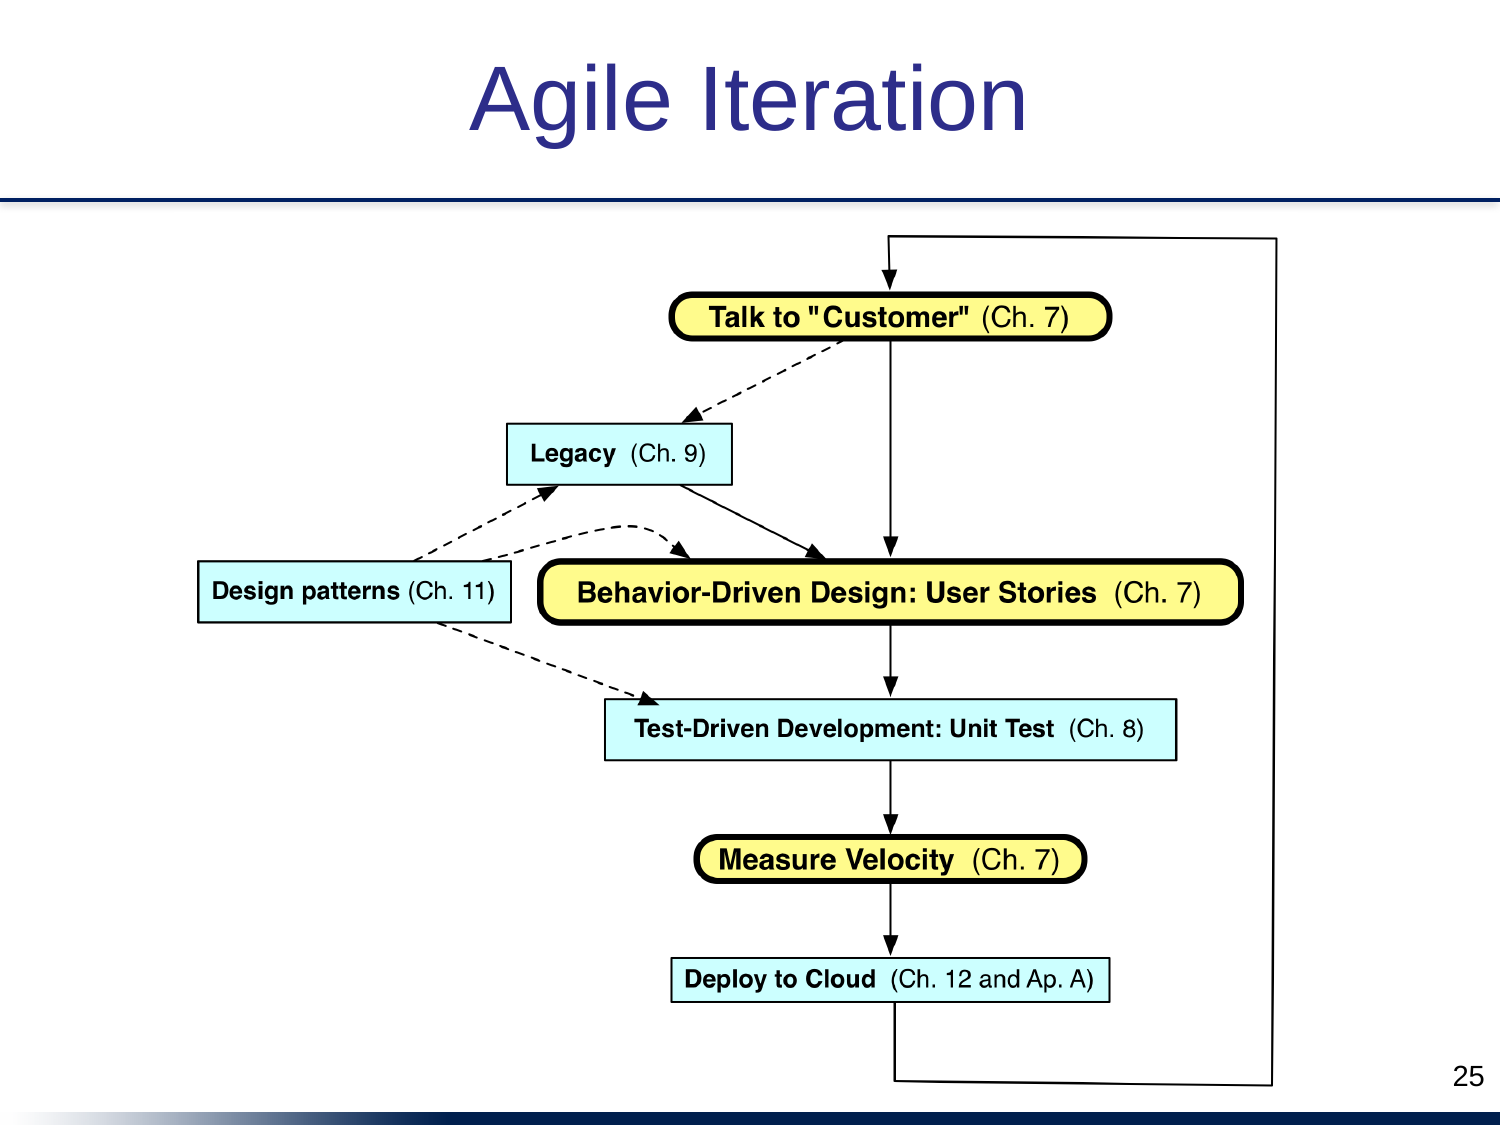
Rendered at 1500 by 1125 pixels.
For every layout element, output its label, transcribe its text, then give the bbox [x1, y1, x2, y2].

picture [0, 1112, 1149, 1125]
title Agile Iteration [0, 0, 1500, 188]
slide_number 25 [1149, 1049, 1500, 1125]
picture [174, 212, 1299, 1107]
